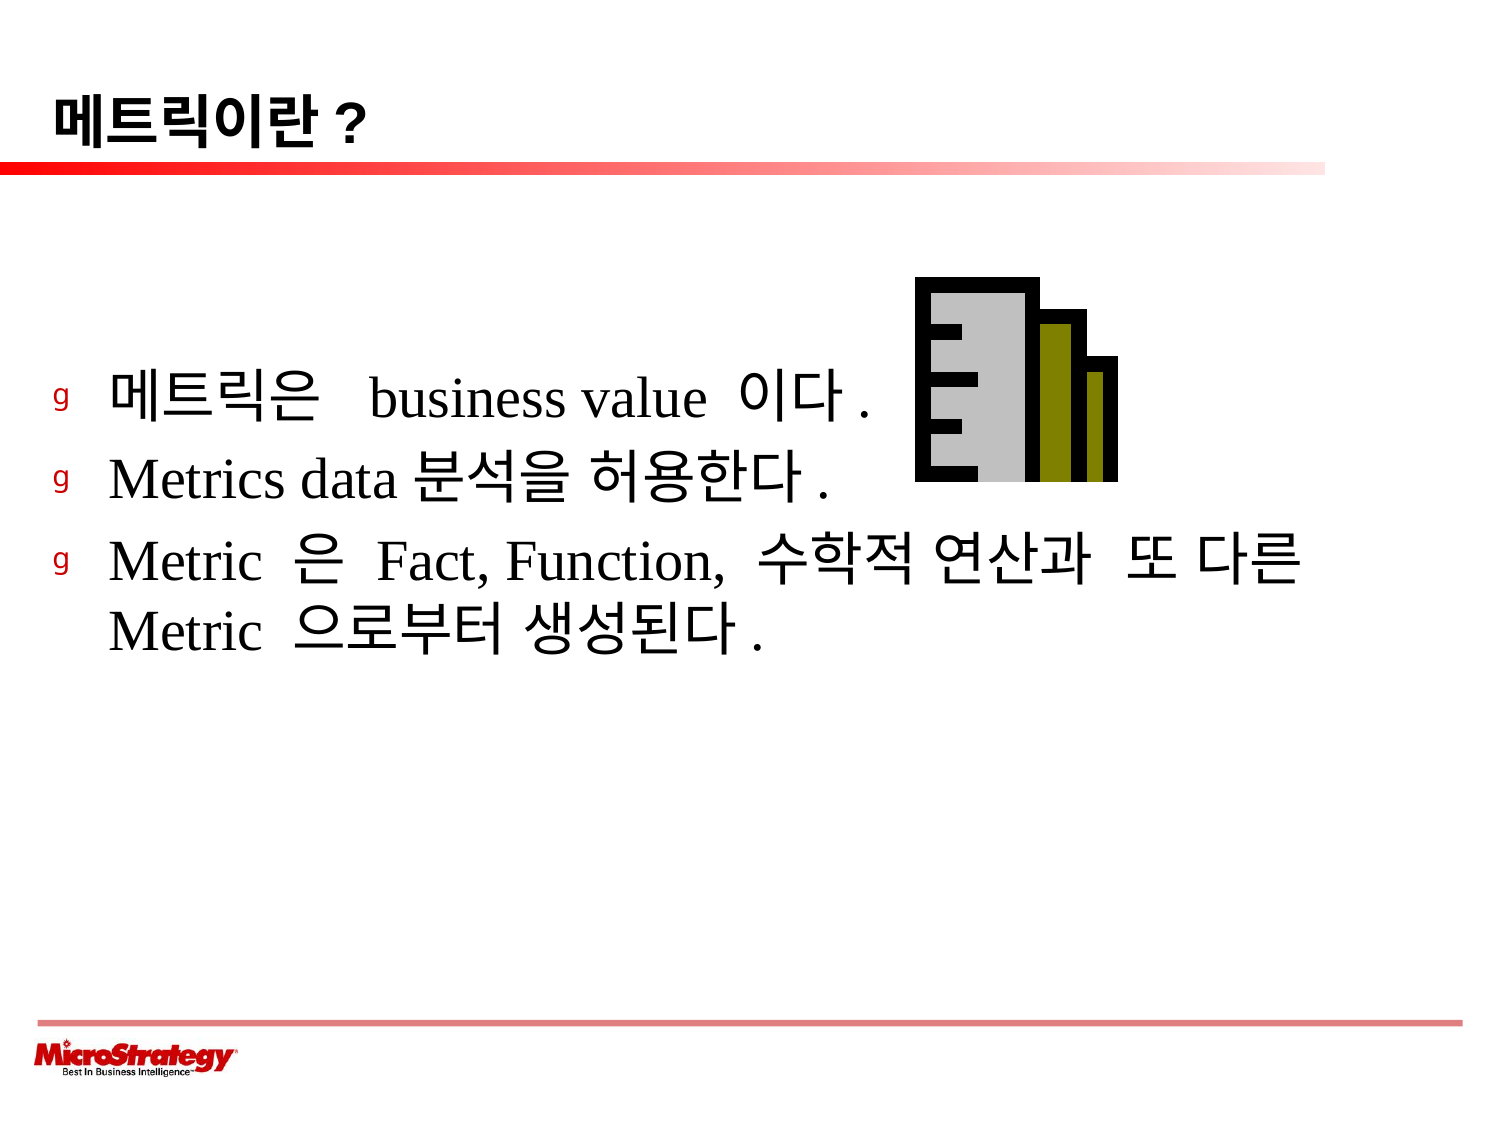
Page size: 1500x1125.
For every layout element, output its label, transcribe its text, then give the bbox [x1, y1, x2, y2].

title 메트릭이란? [37, 37, 1463, 163]
list 메트릭은 business value 이다. Metrics data분석을 허용한다. Metric 은 Fact, Function, 수학적 연산과 또 다른 Metric 으로부터 생성된다. [37, 188, 1463, 1013]
picture [899, 262, 1151, 482]
picture [34, 1038, 238, 1077]
